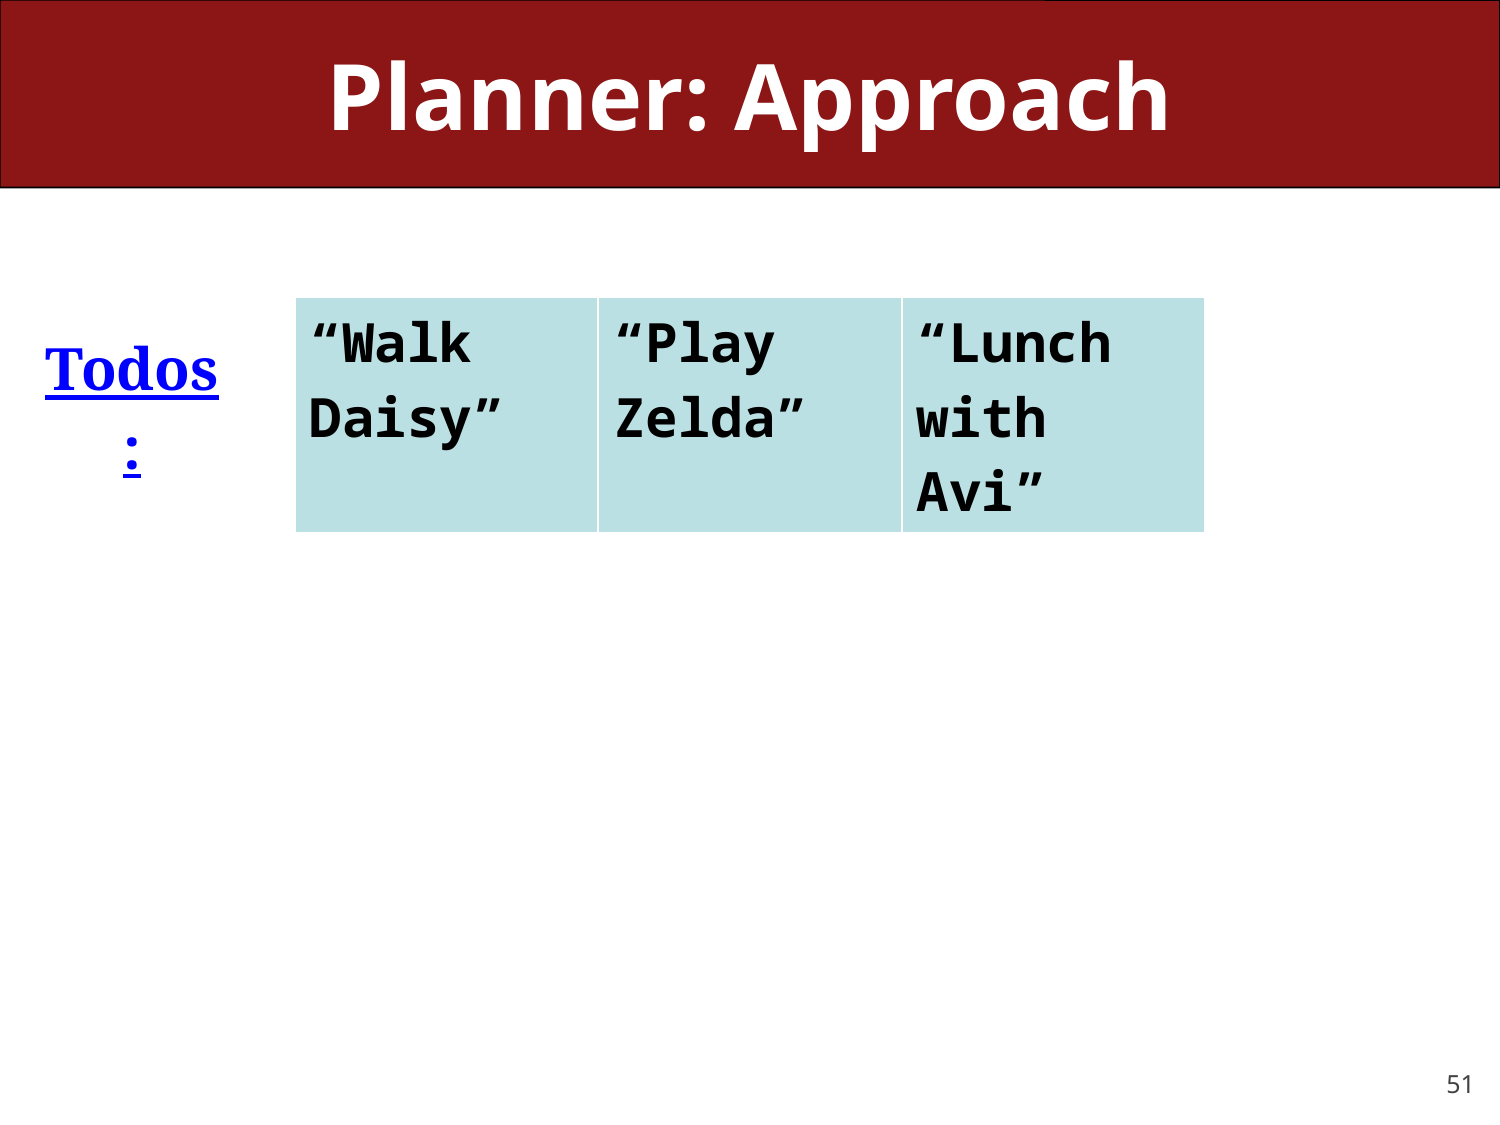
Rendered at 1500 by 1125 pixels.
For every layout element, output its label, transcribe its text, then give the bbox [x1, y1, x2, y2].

table_header “Walk Daisy” [296, 298, 597, 532]
table_header “Lunch with Avi” [903, 298, 1204, 532]
text_box Todos: [26, 316, 238, 430]
table_header “Play Zelda” [599, 298, 901, 532]
title Planner: Approach [75, 0, 1425, 188]
